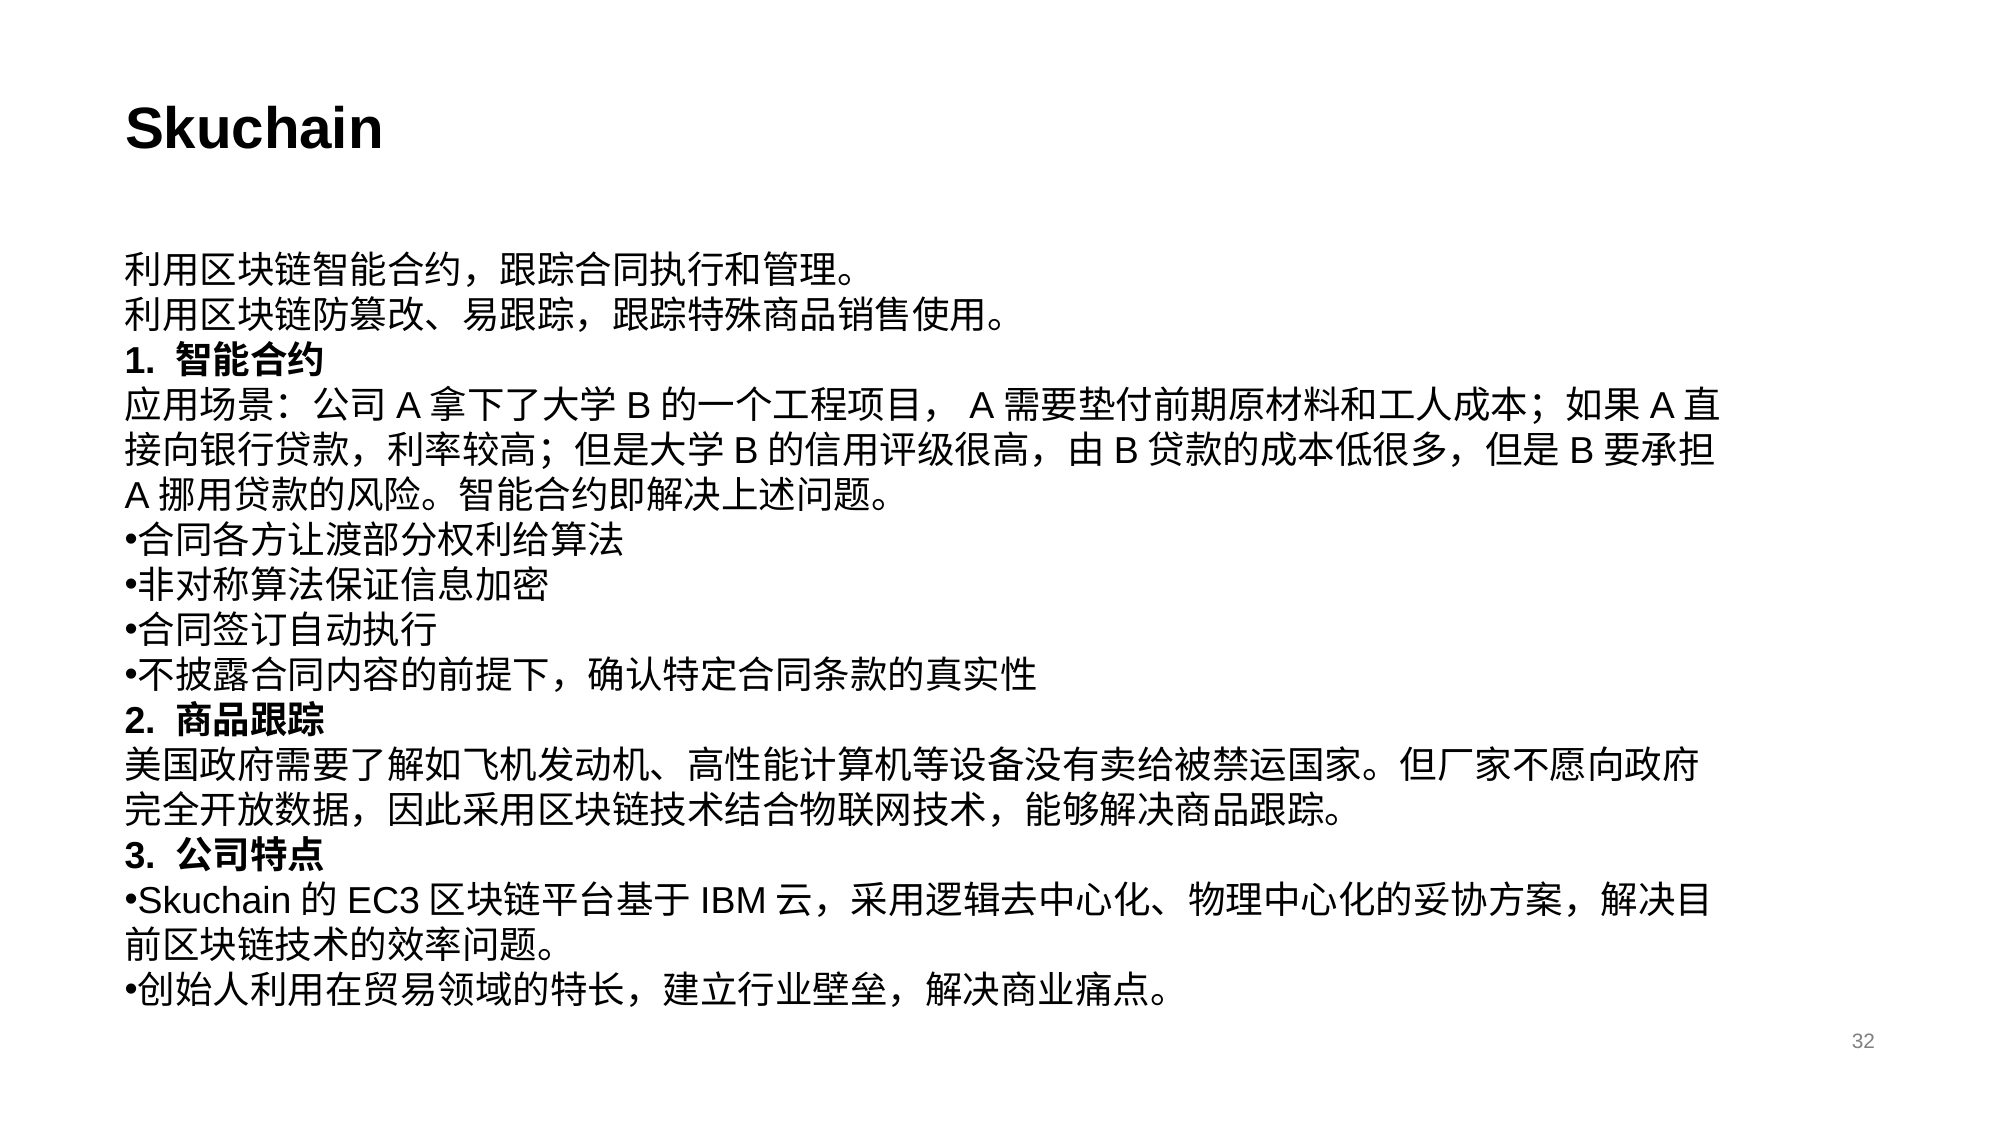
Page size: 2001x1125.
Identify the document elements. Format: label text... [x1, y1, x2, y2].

text_box 利用区块链智能合约，跟踪合同执行和管理。 利用区块链防篡改、易跟踪，跟踪特殊商品销售使用。 1. 智能合约 应用场景：公司A拿下了大学B的一个工程项目，A需要垫付前期原材料和工人成本；如果A直接向银行贷款，利率较高；但是大学B的信用评级很高，由B贷款的成本低很多，但是B要承担A挪用贷款的风险。智能合约即解决上述问题。 合同各方让渡部分权利给算法 非对称算法保证信息加密 合同签订自动执行 不披露合同内容的前提下，确认特定合同条款的真实性 2. 商品跟踪 美国政府需要了解如飞机发动机、高性能计算机等设备没有卖给被禁运国家。但厂家不愿向政府完全开放数据，因此采用区块链技术结合物联网技术，能够解决商品跟踪。 3. 公司特点 Skuchain的EC3区块链平台基于IBM云，采用逻辑去中心化、物理中心化的妥协方案，解决目前区块链技术的效率问题。 创始人利用在贸易领域的特长，建立行业壁垒，解决商业痛点。 [109, 238, 1748, 1018]
slide_number 32 [1412, 1023, 1890, 1058]
title Skuchain [109, 0, 1890, 169]
